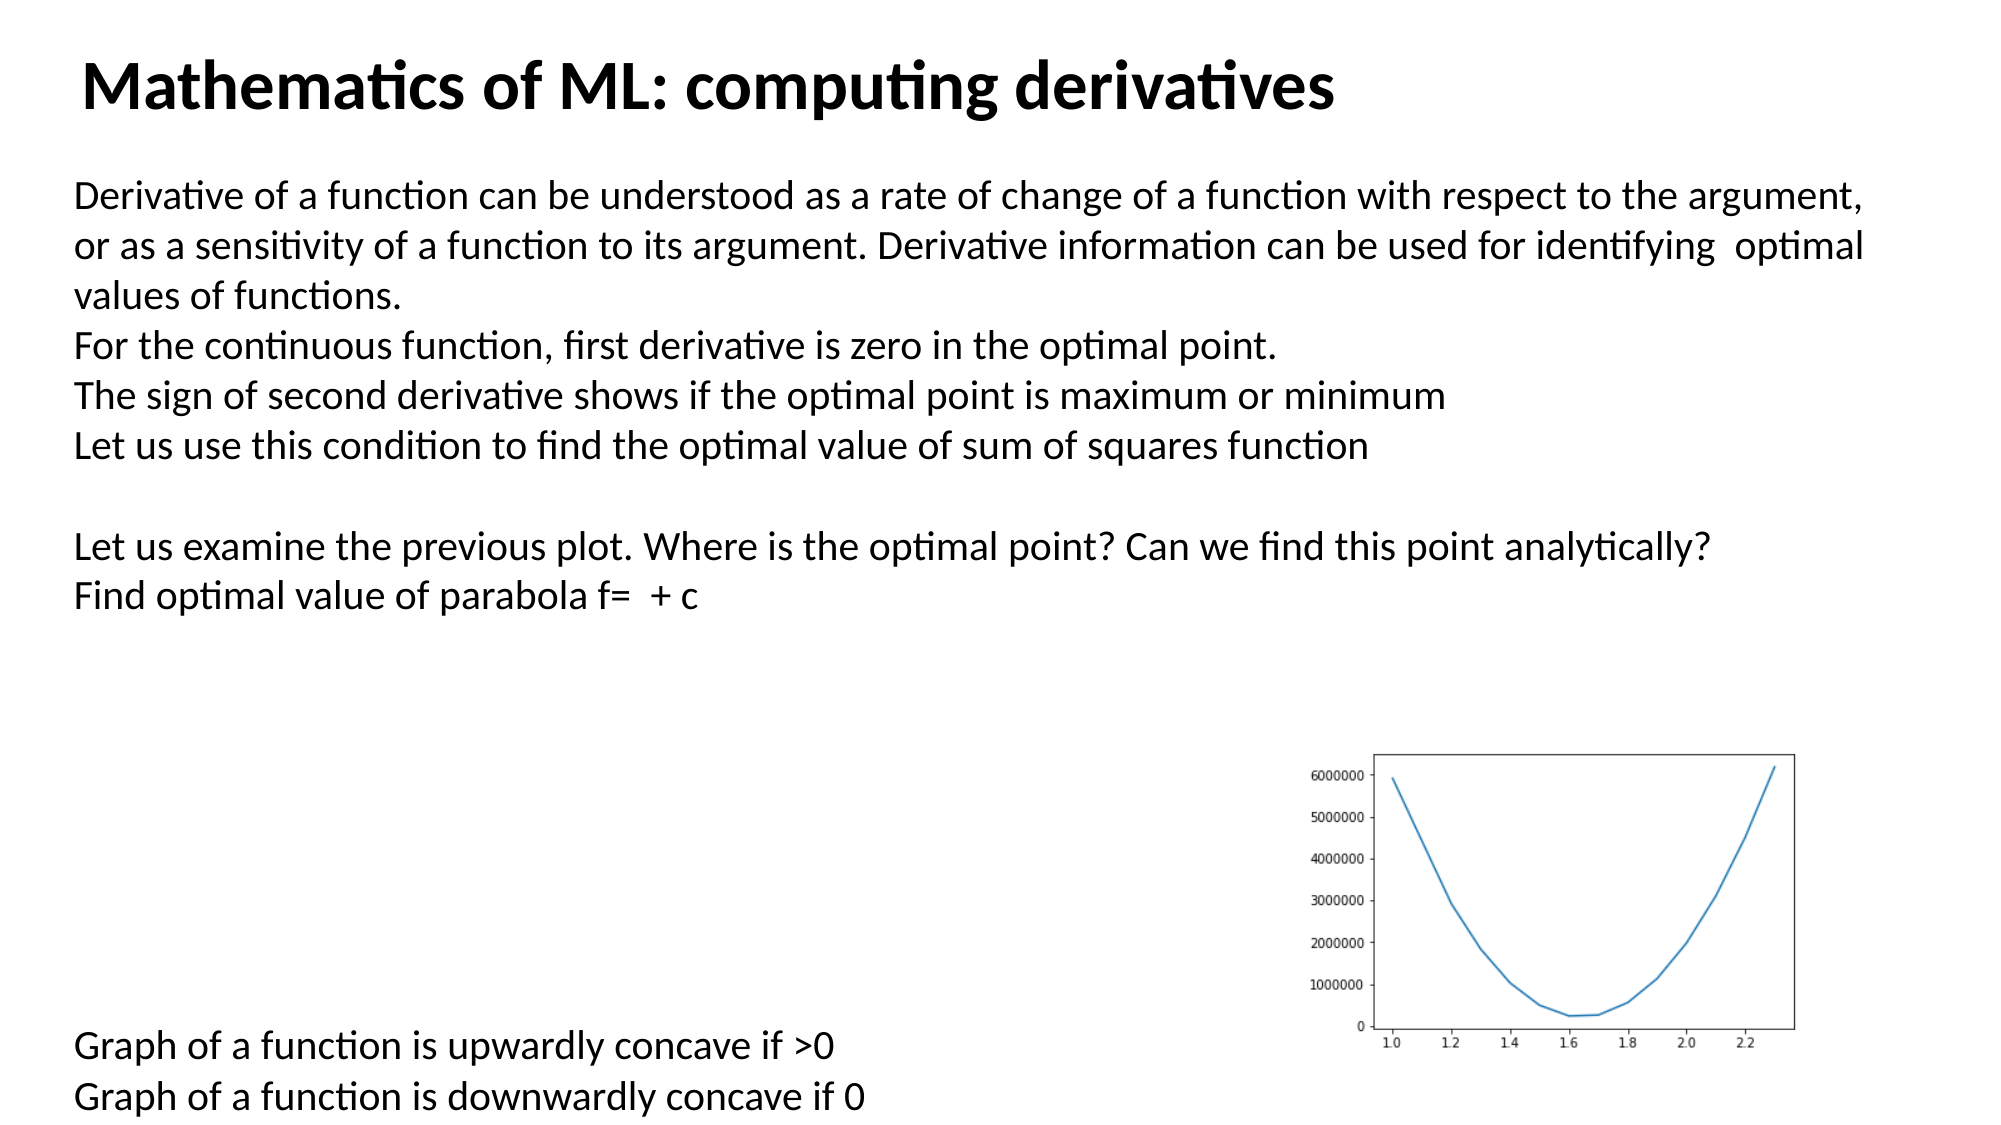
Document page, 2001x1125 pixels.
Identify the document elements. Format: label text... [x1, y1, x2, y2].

text_box Mathematics of ML: computing derivatives [66, 31, 1352, 131]
text_box [204, 160, 1753, 303]
picture [1302, 734, 1848, 1059]
